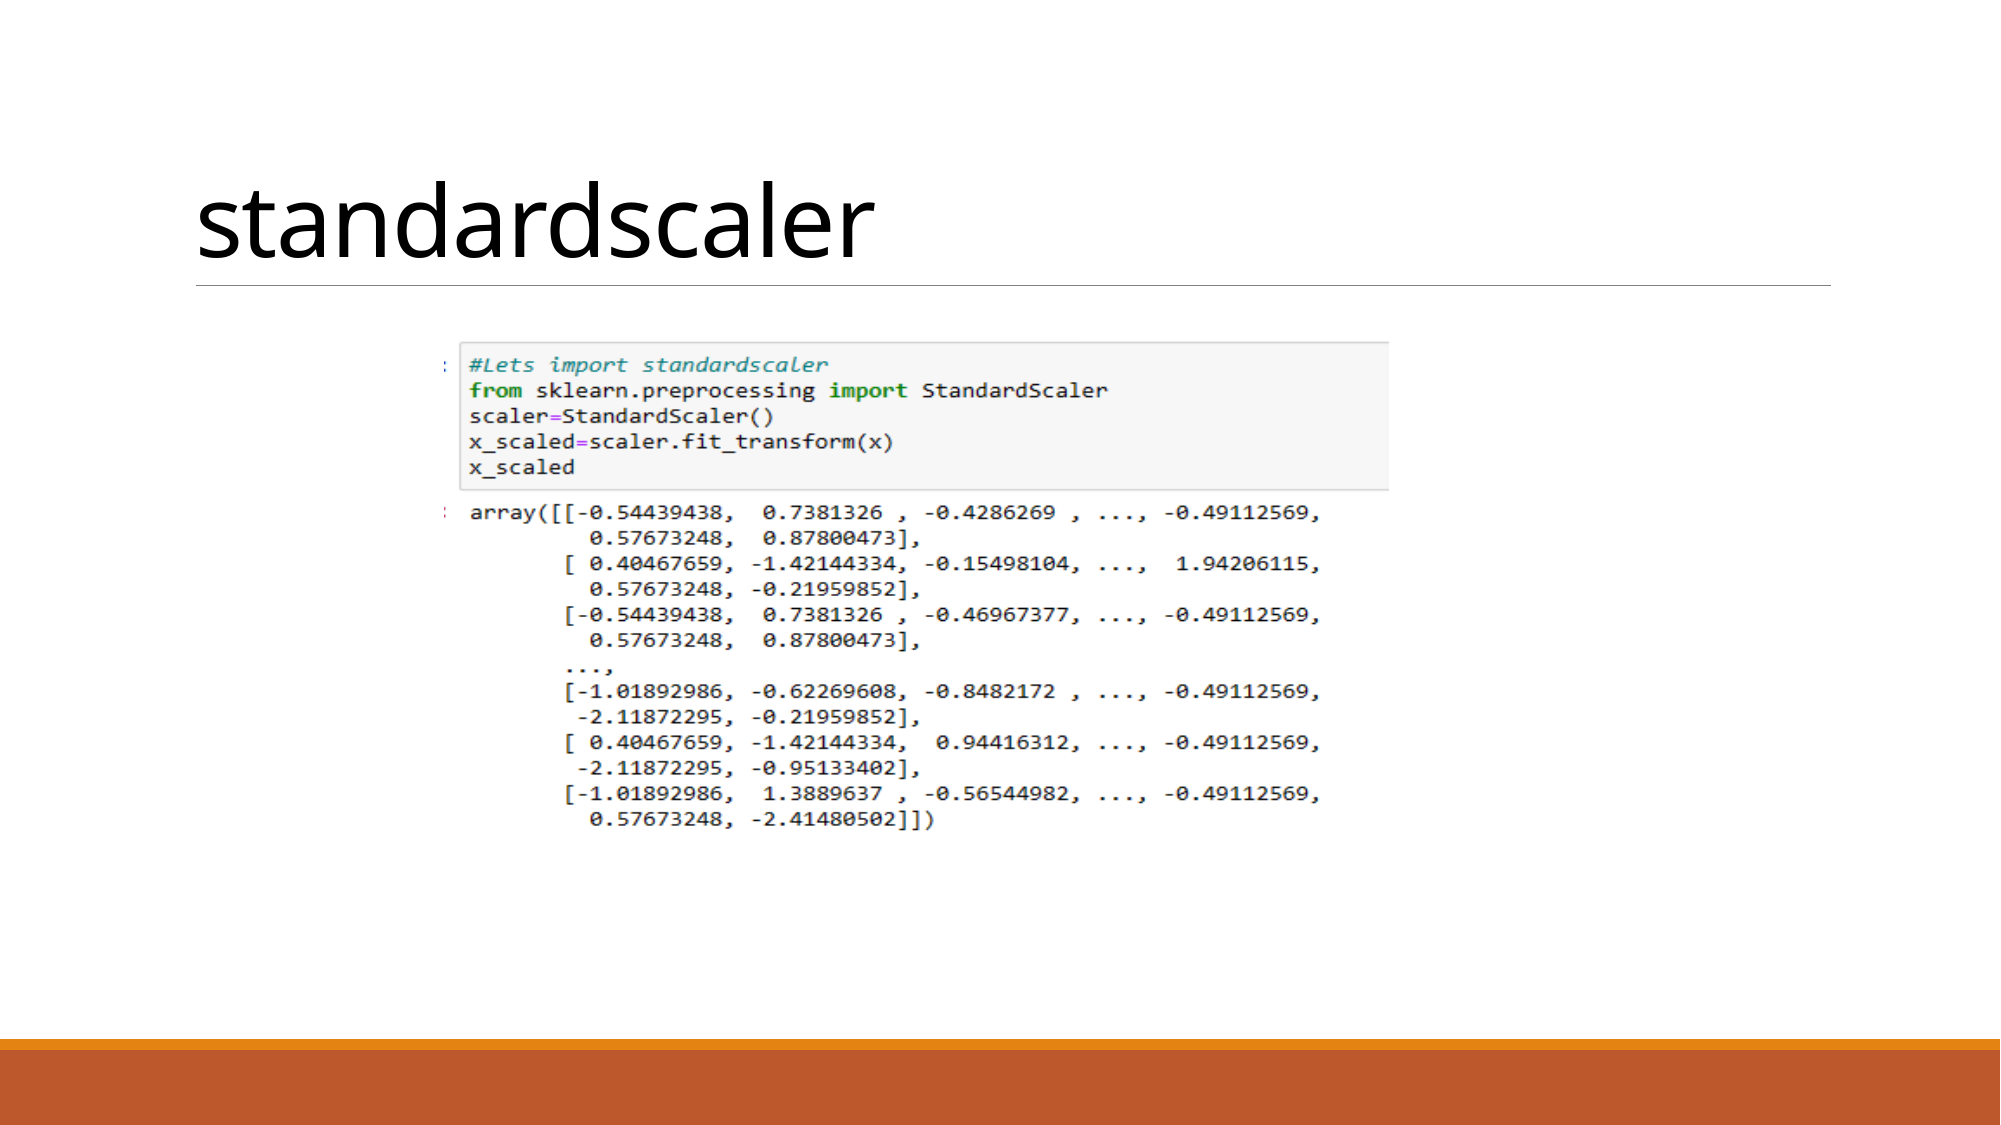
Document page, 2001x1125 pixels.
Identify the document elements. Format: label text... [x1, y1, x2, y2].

title standardscaler [180, 47, 1830, 285]
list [444, 339, 1389, 875]
